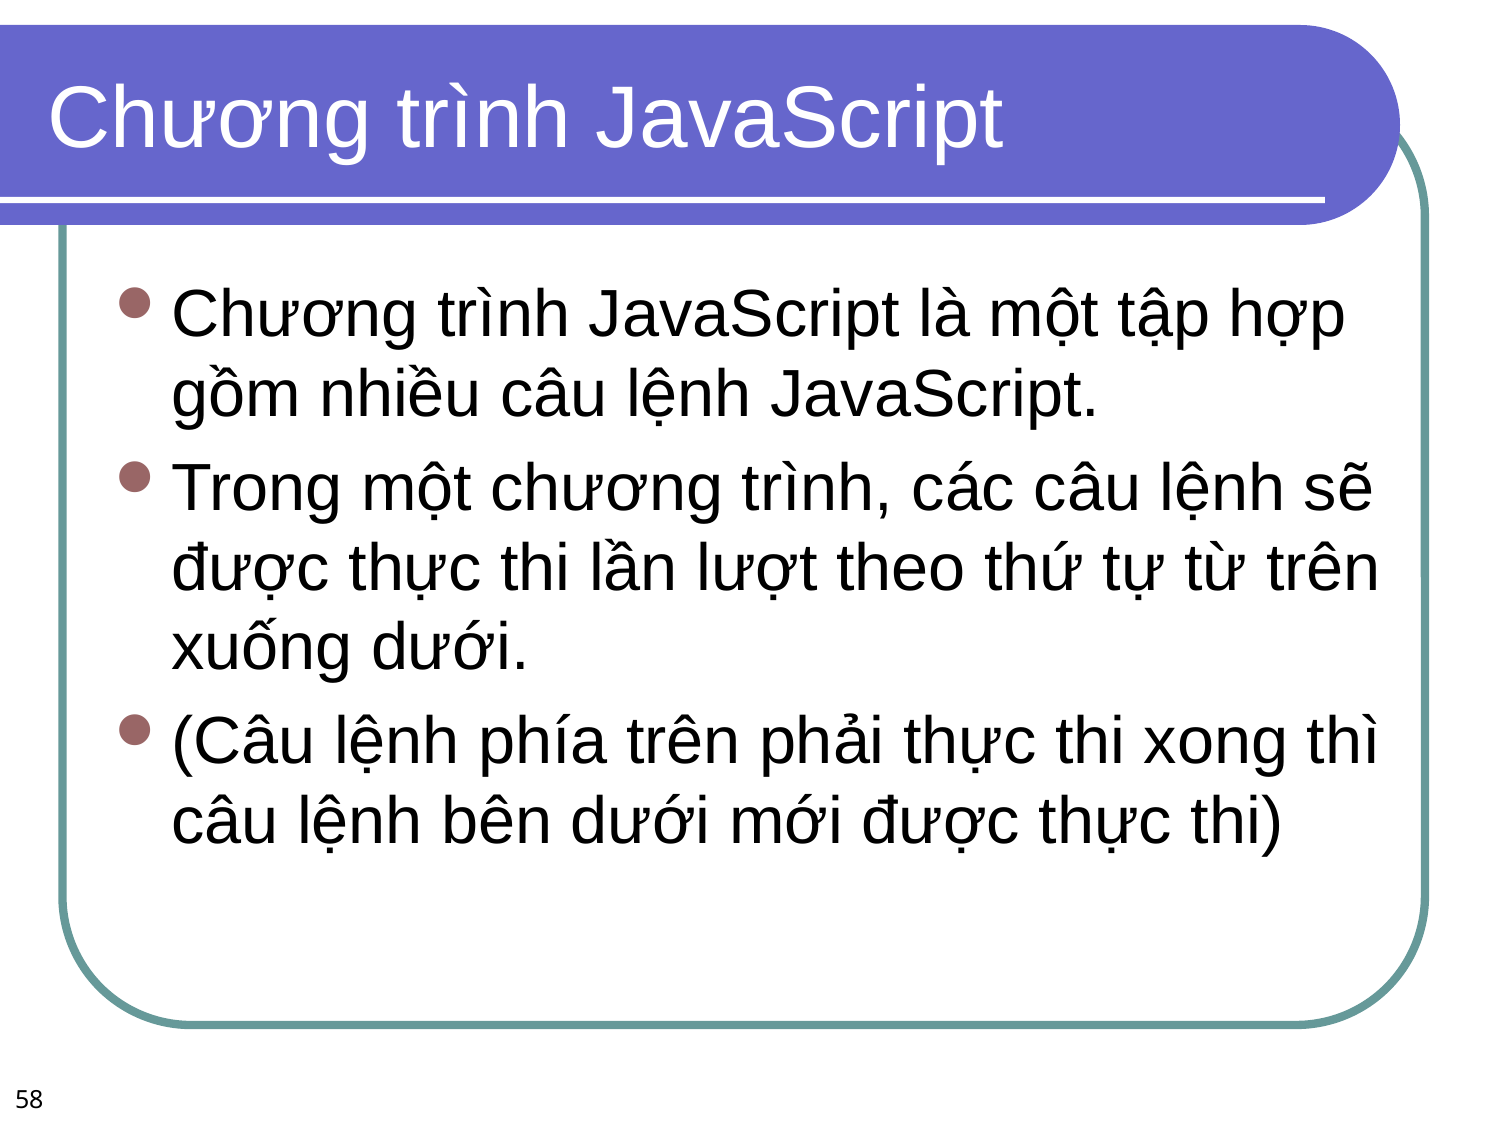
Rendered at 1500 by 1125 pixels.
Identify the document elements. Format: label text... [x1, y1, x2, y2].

title Chương trình JavaScript [32, 37, 1347, 188]
list Chương trình JavaScript là một tập hợp gồm nhiều câu lệnh JavaScript. Trong một chương trình, các câu lệnh sẽ được thực thi lần lượt theo thứ tự từ trên xuống dưới. (Câu lệnh phía trên phải thực thi xong thì câu lệnh bên dưới mới được thực thi) [99, 262, 1400, 988]
slide_number 58 [0, 1049, 101, 1125]
